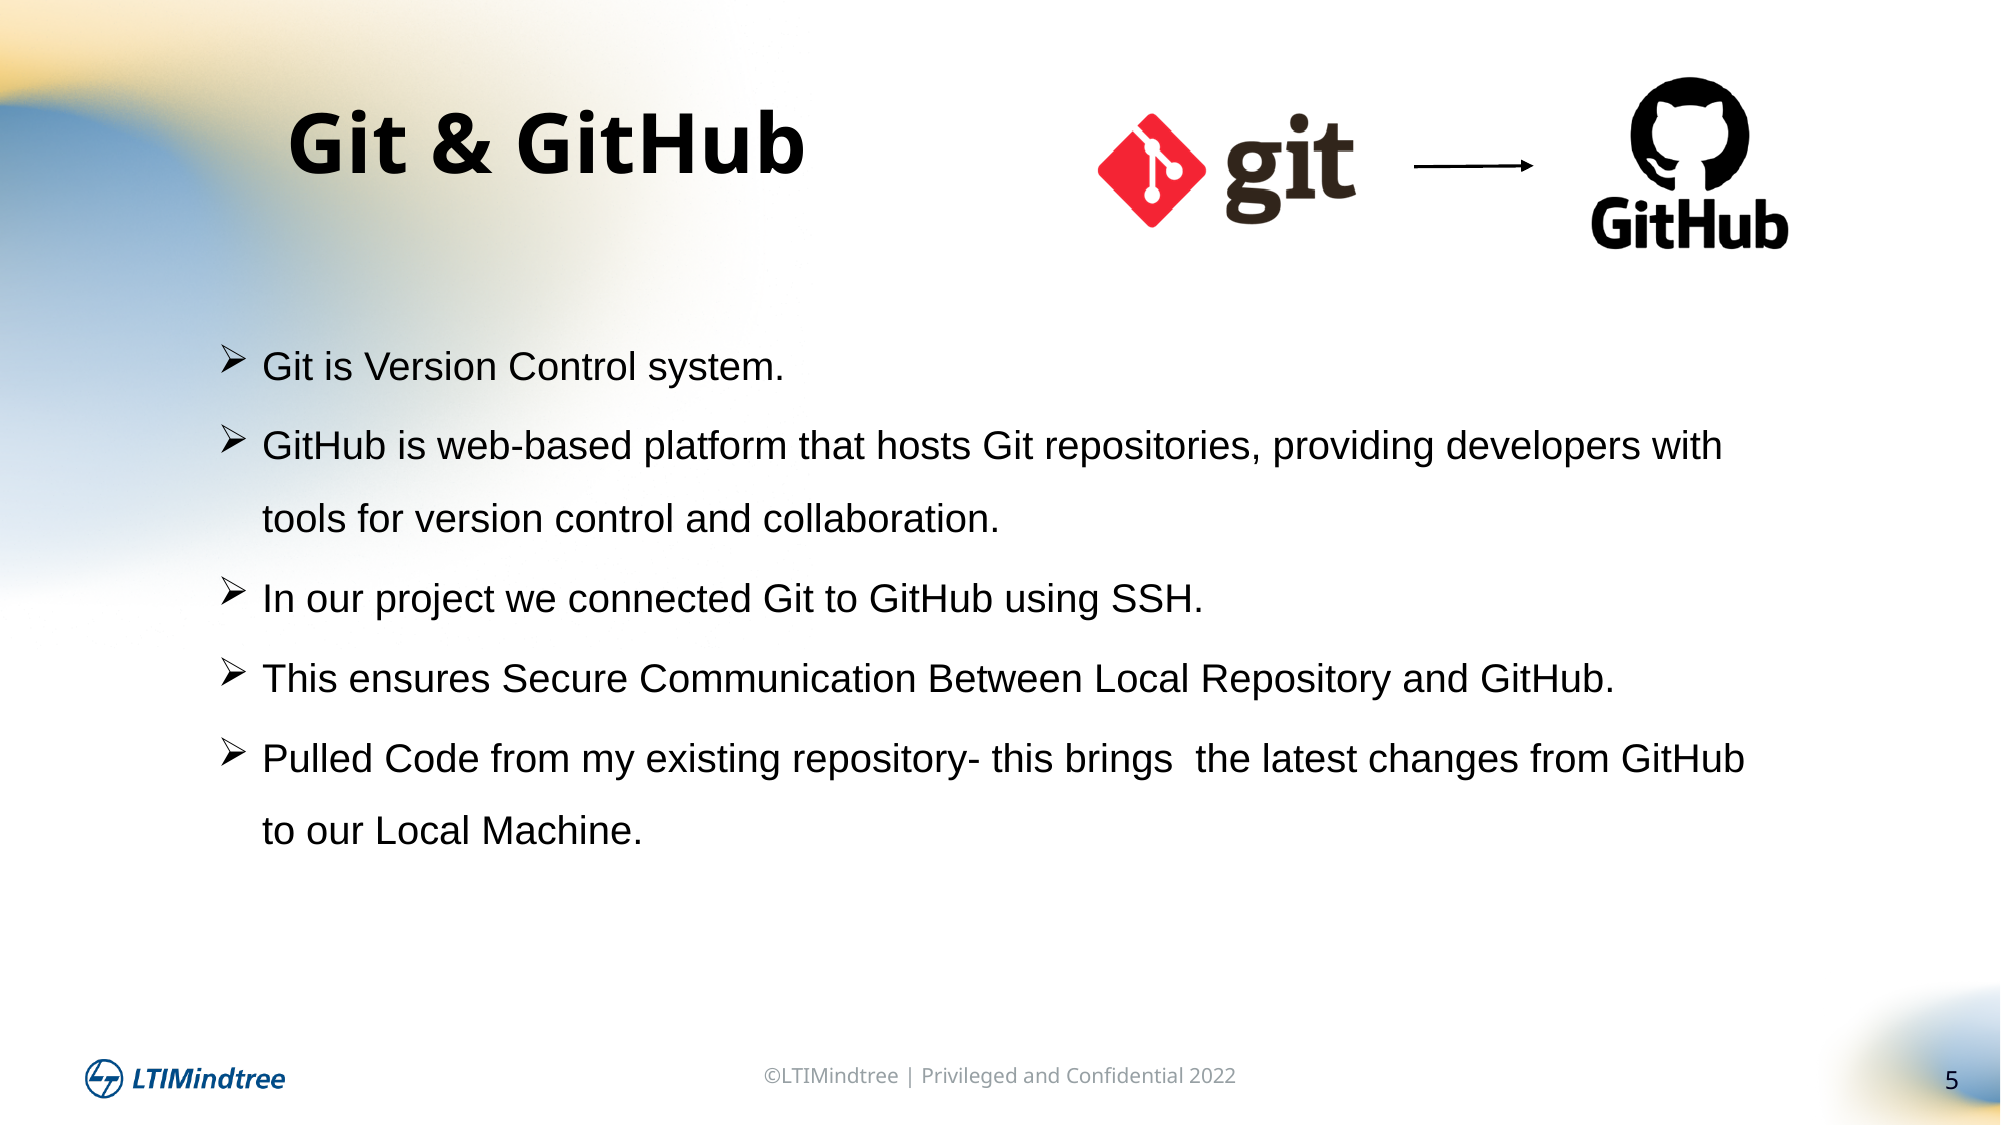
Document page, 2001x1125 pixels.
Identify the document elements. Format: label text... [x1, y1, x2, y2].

list Git & GitHub [271, 93, 858, 215]
picture [1774, 966, 2001, 1125]
picture [1080, 92, 1373, 249]
list Git is Version Control system. GitHub is web-based platform that hosts Git repositories, providing developers with tools for version control and collaboration. In our project we connected Git to GitHub using SSH. This ensures Secure Communication Between Local Repository and GitHub. Pulled Code from my existing repository- this brings the latest changes from GitHub to our Local Machine. [0, 308, 1795, 872]
picture [0, 0, 945, 308]
picture [1556, 74, 1823, 251]
